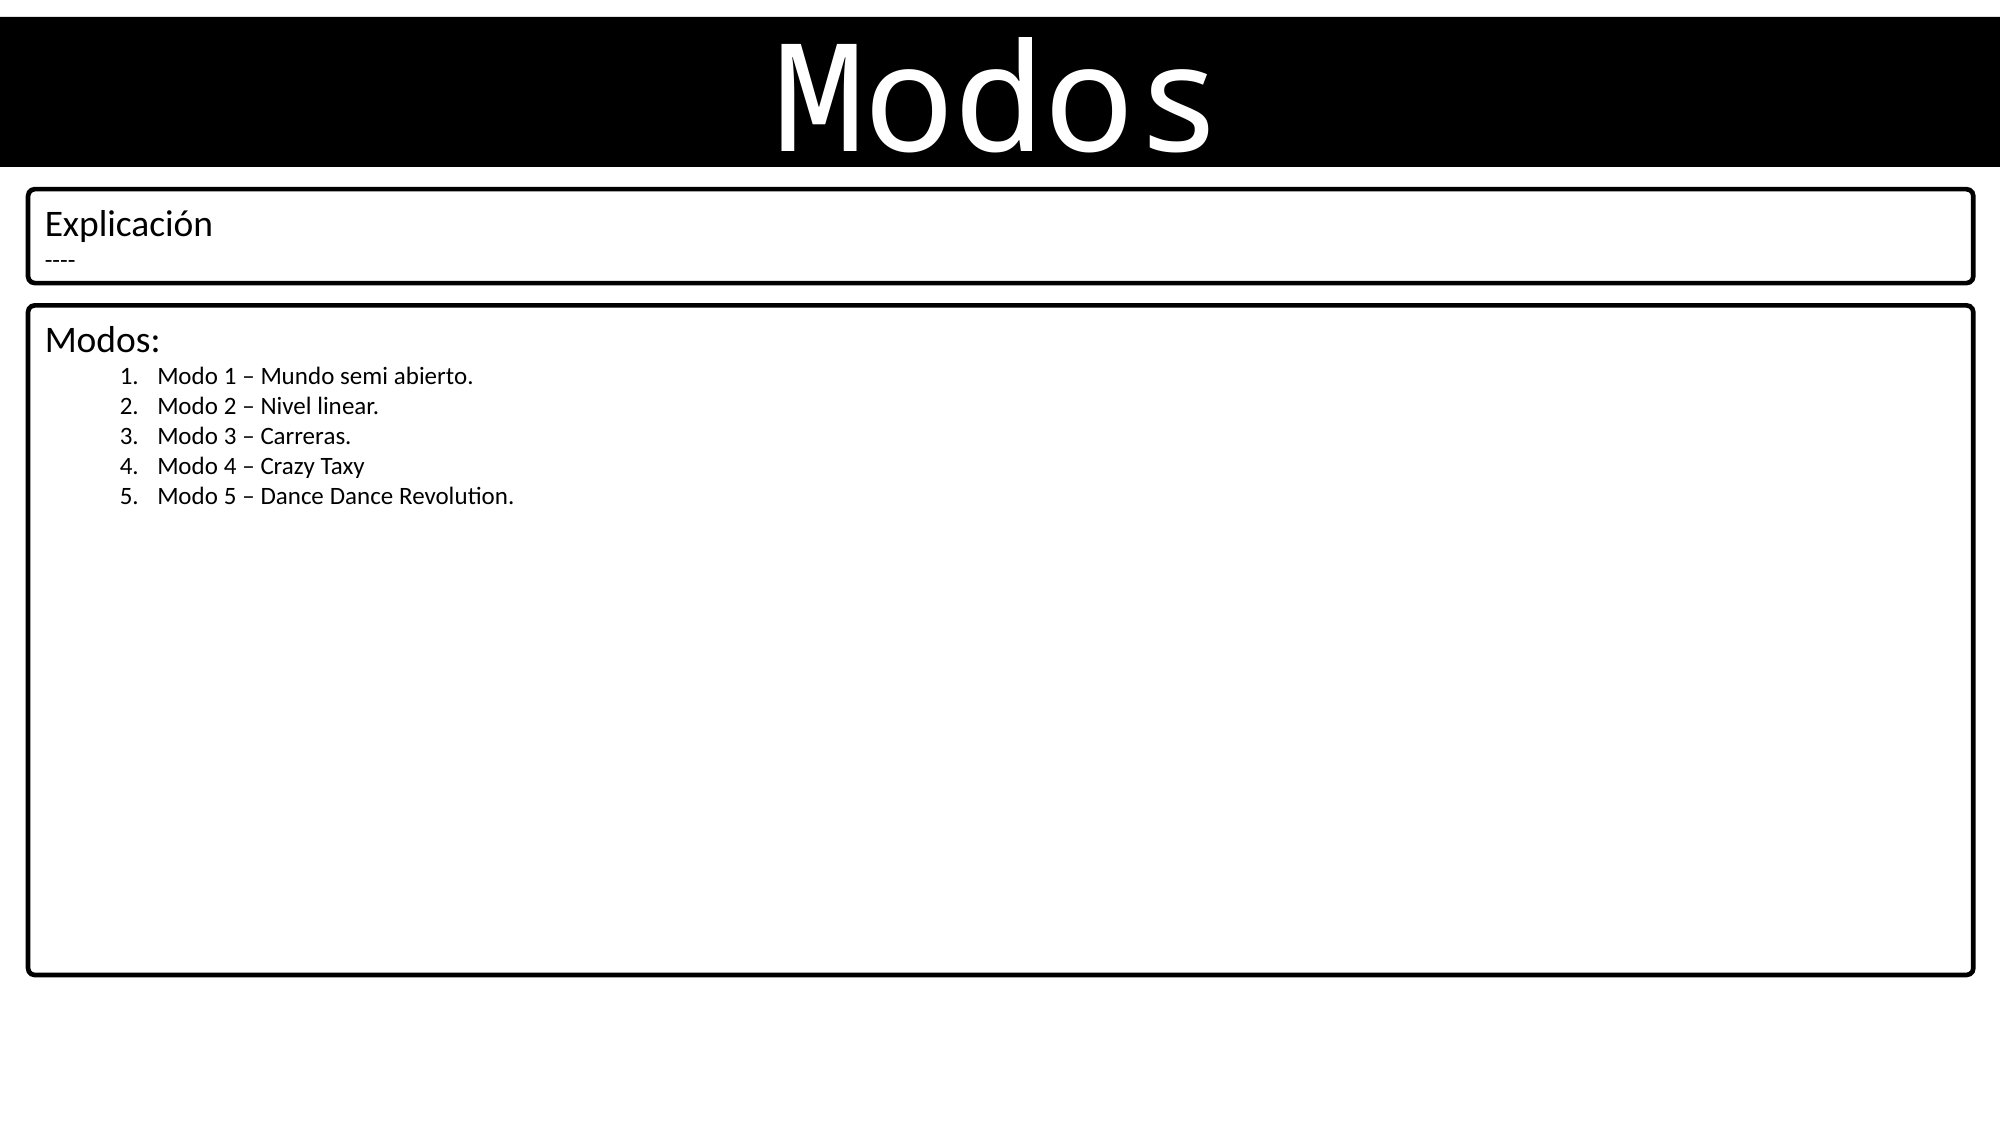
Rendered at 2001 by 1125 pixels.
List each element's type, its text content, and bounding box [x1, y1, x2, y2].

text_box Modos: Modo 1 – Mundo semi abierto. Modo 2 – Nivel linear. Modo 3 – Carreras. Modo 4 – Crazy Taxy Modo 5 – Dance Dance Revolution. [27, 304, 1975, 977]
text_box Modos [0, 16, 2000, 168]
text_box Explicación ---- [26, 188, 1975, 285]
